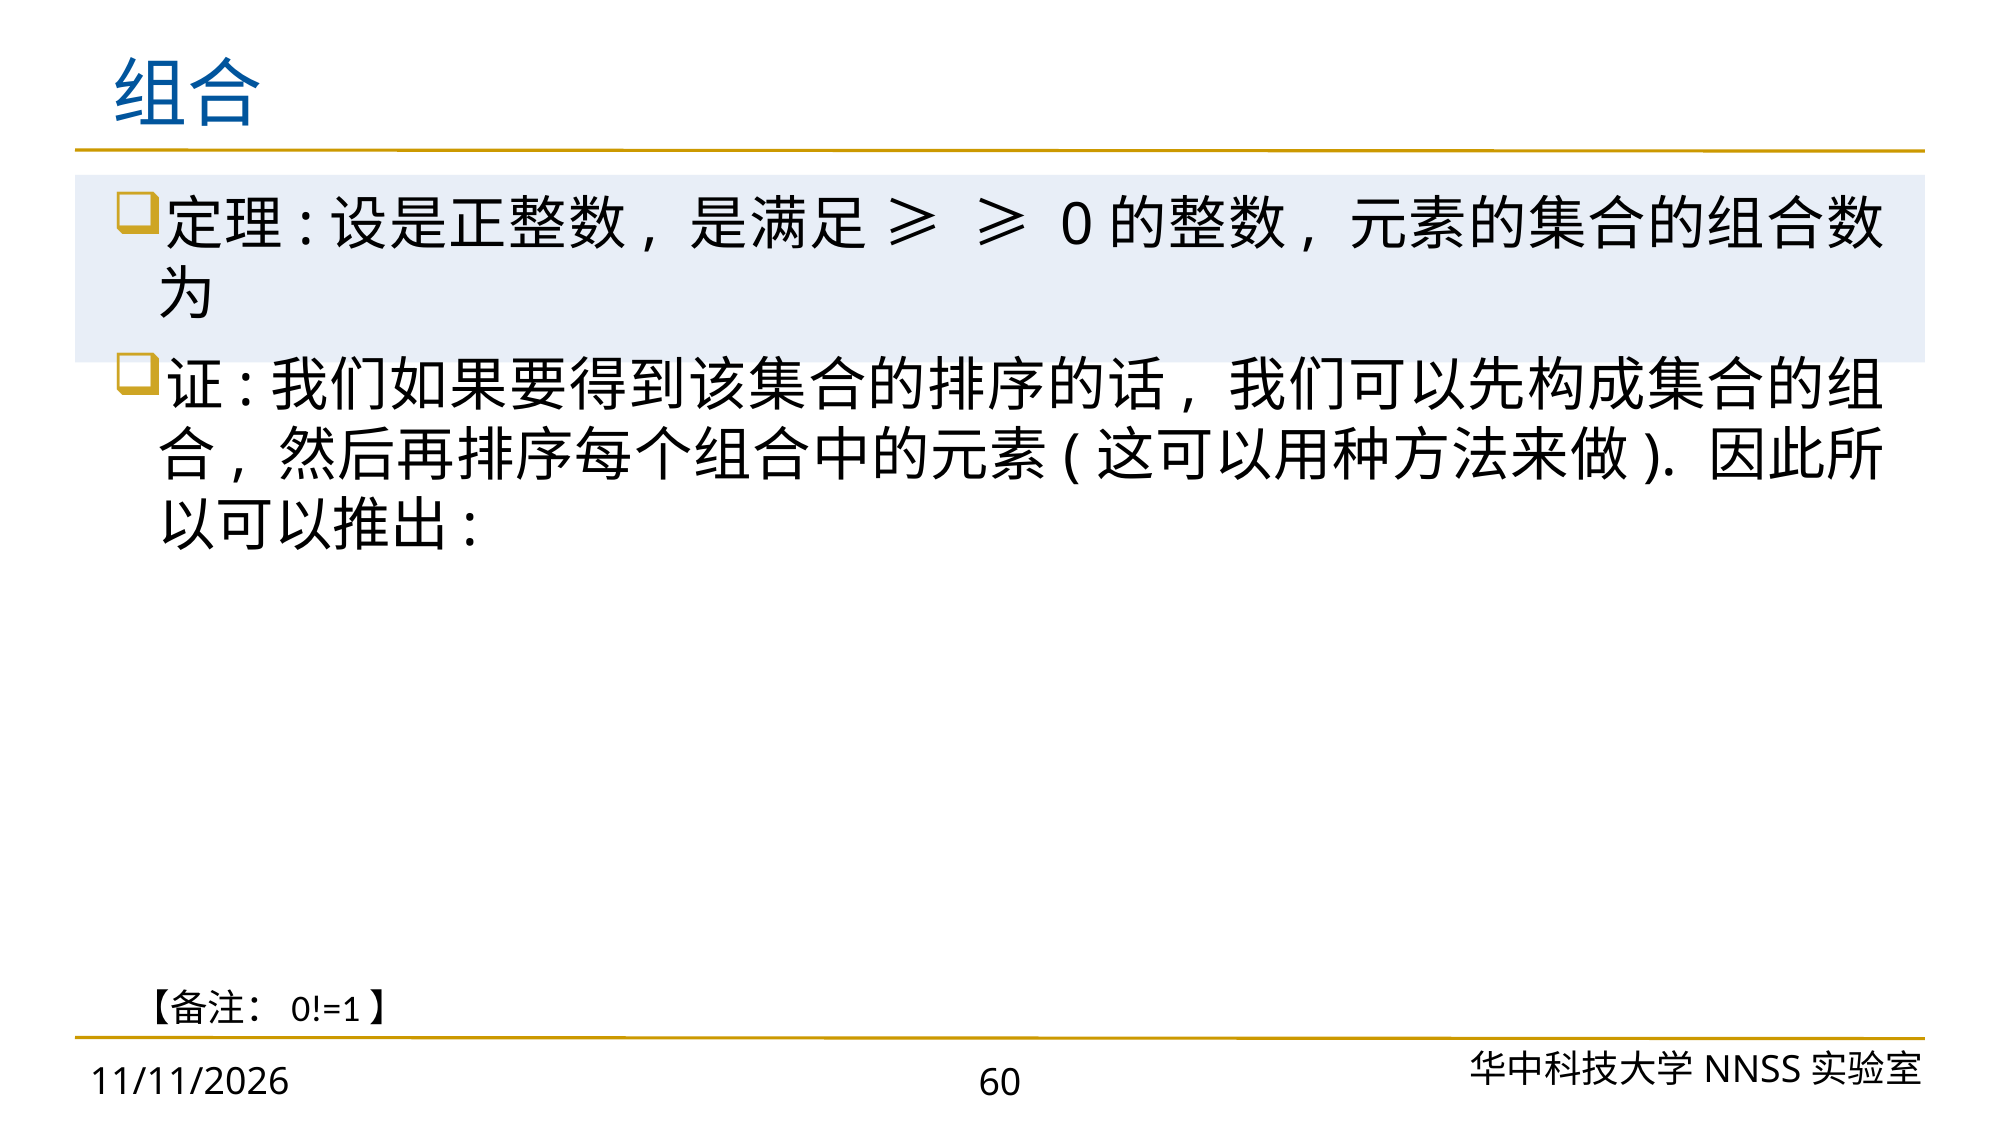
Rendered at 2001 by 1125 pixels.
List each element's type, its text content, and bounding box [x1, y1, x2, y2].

title 组合 [97, 44, 1900, 149]
text_box 【备注：0!=1】 [117, 976, 422, 1037]
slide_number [75, 1050, 550, 1111]
text_box [74, 174, 1926, 363]
footer 华中科技大学NNSS实验室 [1137, 1037, 1938, 1113]
slide_number 60 [699, 1050, 1300, 1111]
